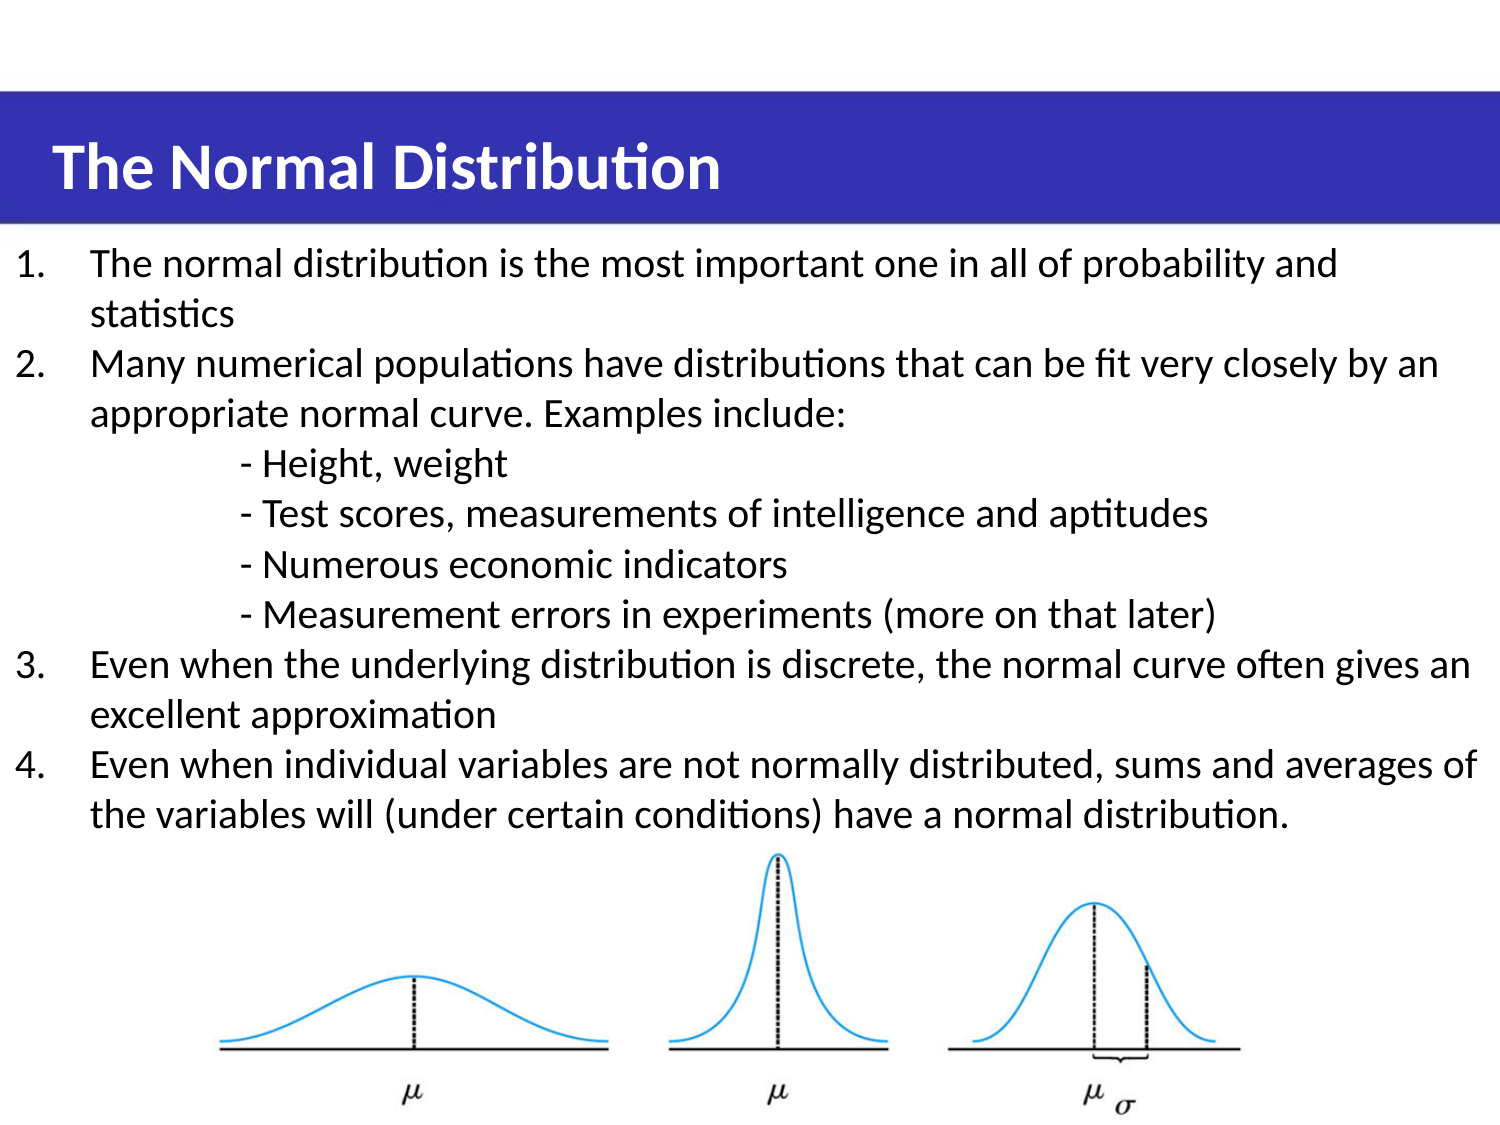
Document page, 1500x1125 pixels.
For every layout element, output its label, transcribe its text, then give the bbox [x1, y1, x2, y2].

picture [0, 0, 1500, 228]
text_box The normal distribution is the most important one in all of probability and statistics Many numerical populations have distributions that can be fit very closely by an appropriate normal curve. Examples include: - Height, weight - Test scores, measurements of intelligence and aptitudes - Numerous economic indicators - Measurement errors in experiments (more on that later) Even when the underlying distribution is discrete, the normal curve often gives an excellent approximation Even when individual variables are not normally distributed, sums and averages of the variables will (under certain conditions) have a normal distribution. [0, 228, 1500, 844]
picture [0, 836, 1500, 1125]
title The Normal Distribution [37, 99, 1450, 225]
